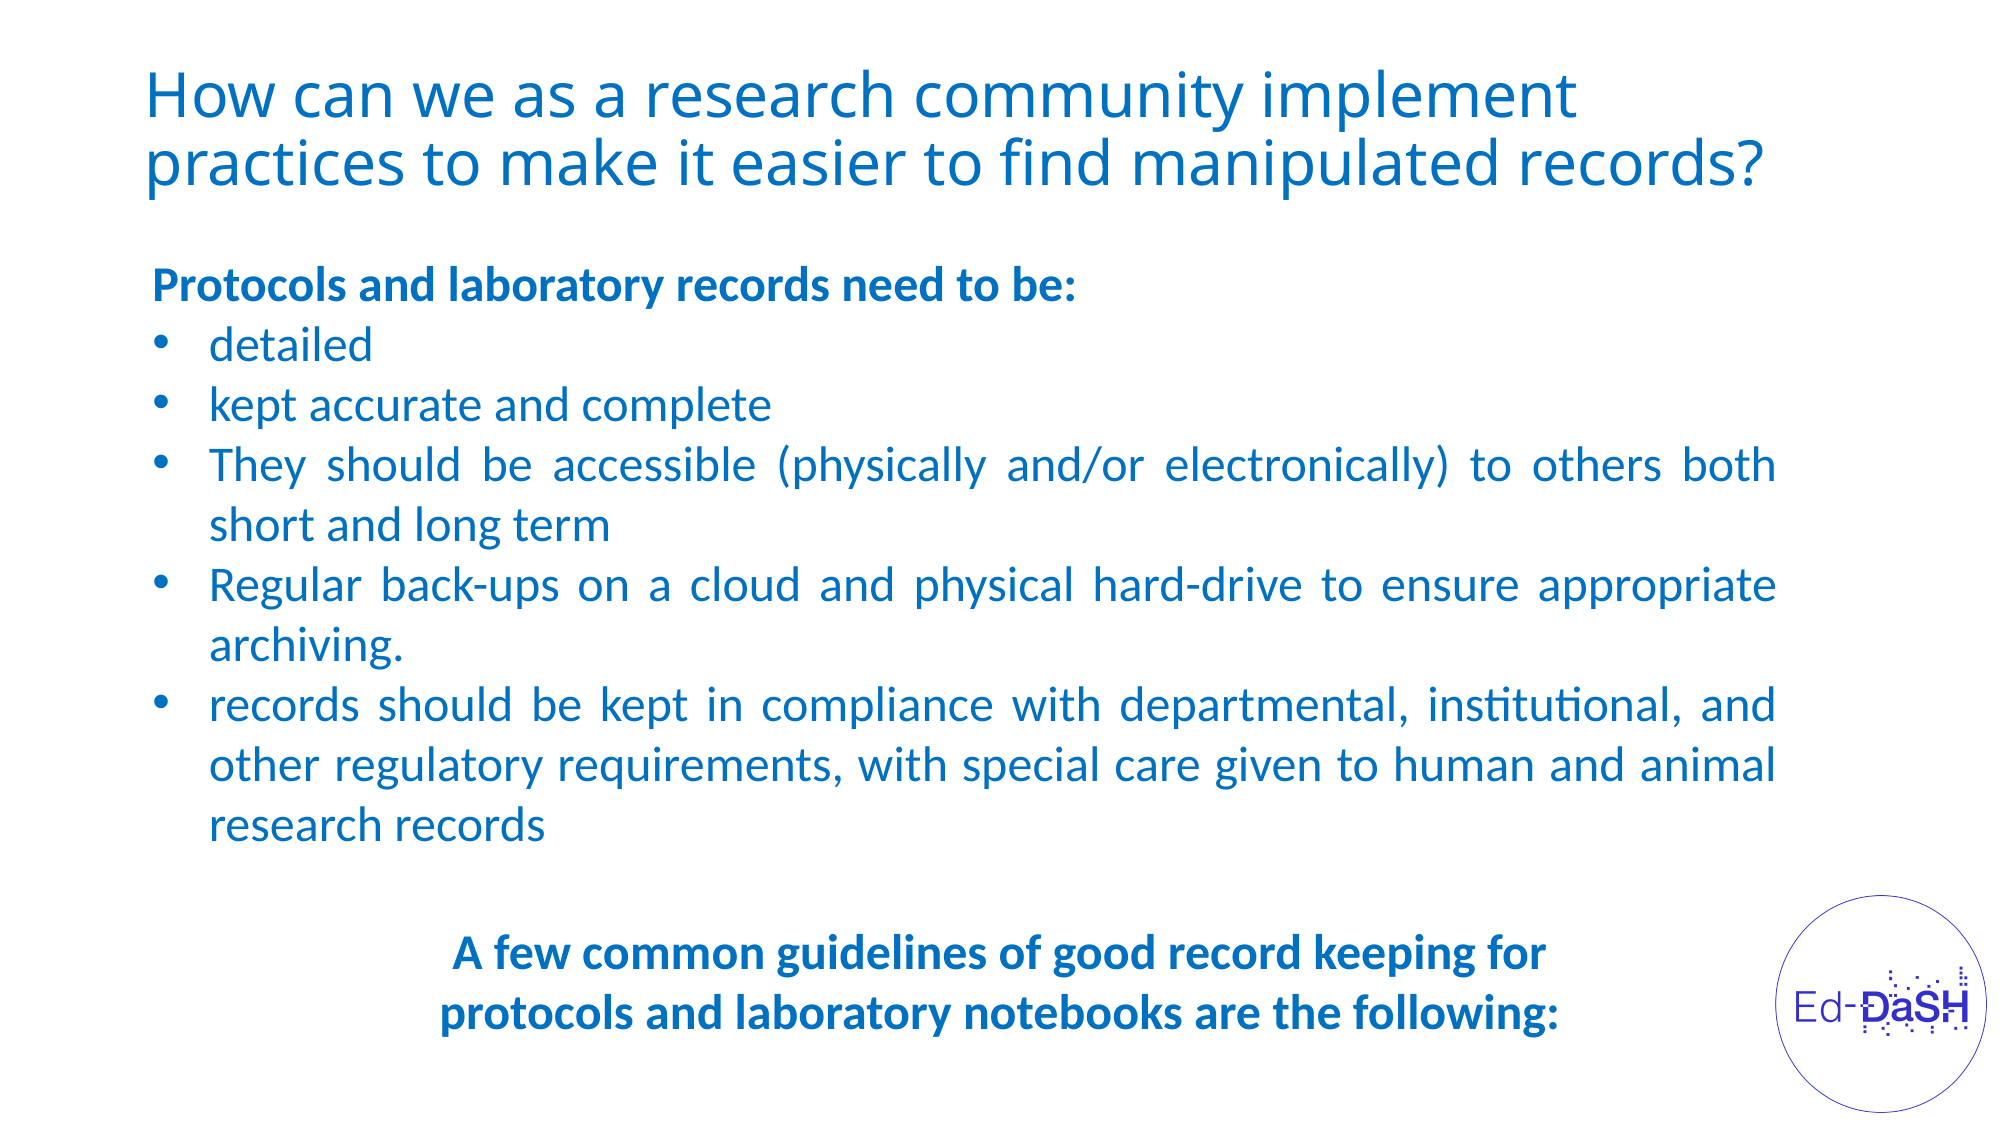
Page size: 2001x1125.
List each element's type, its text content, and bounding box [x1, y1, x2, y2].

picture [1775, 895, 1987, 1113]
text_box Protocols and laboratory records need to be: detailed kept accurate and complete They should be accessible (physically and/or electronically) to others both short and long term Regular back-ups on a cloud and physical hard-drive to ensure appropriate archiving. records should be kept in compliance with departmental, institutional, and other regulatory requirements, with special care given to human and animal research records [144, 243, 1786, 859]
title How can we as a research community implement practices to make it easier to find manipulated records? [136, 59, 1863, 278]
text_box A few common guidelines of good record keeping for protocols and laboratory notebooks are the following: [397, 912, 1603, 1048]
